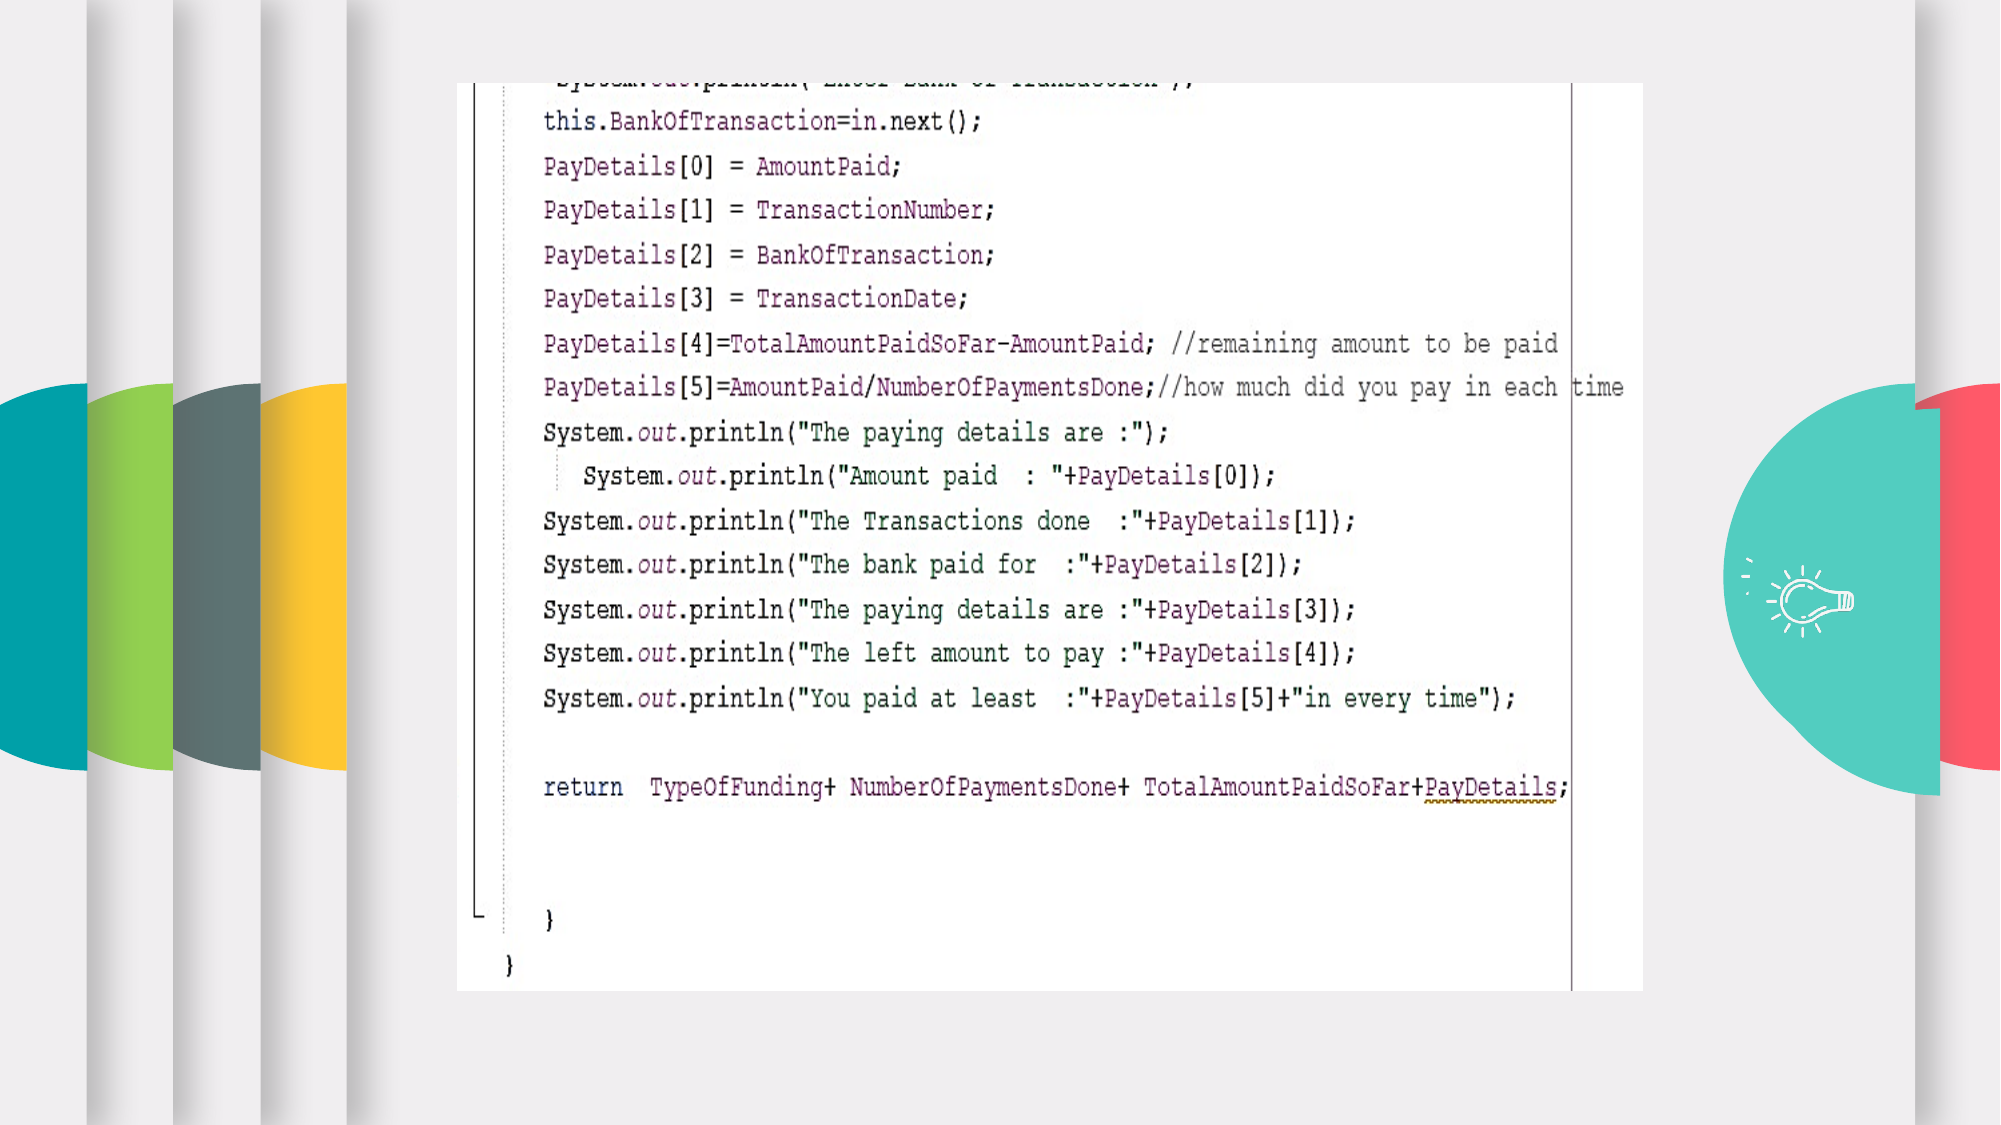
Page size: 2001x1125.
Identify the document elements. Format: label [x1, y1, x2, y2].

text_box [173, 0, 261, 1125]
text_box [0, 0, 88, 1125]
text_box [347, 0, 1916, 1125]
text_box [1748, 408, 1940, 796]
text_box [1916, 0, 2000, 1125]
picture [457, 83, 1643, 991]
text_box [88, 0, 173, 1125]
text_box [261, 0, 347, 1125]
